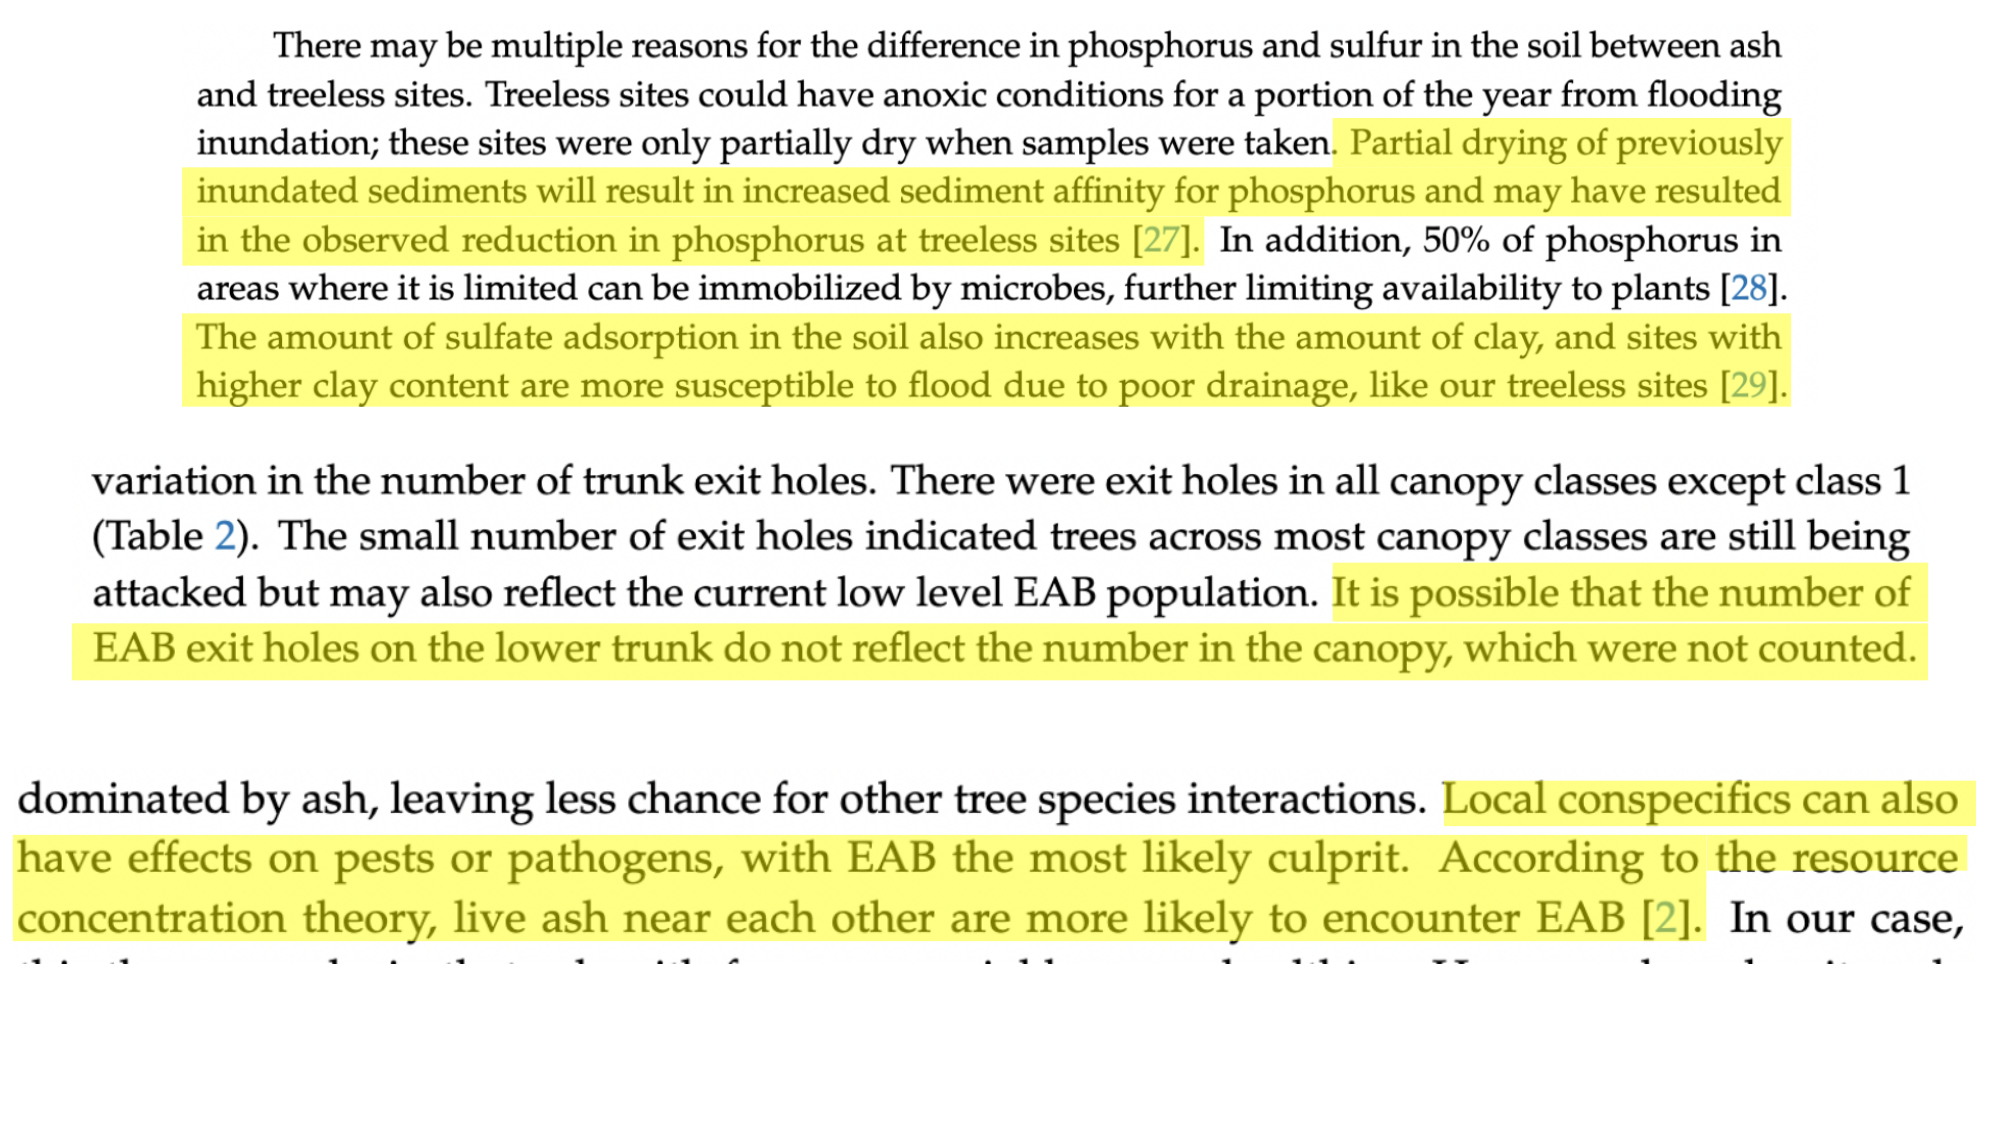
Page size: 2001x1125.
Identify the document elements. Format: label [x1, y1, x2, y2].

picture [71, 455, 1929, 681]
list [181, 22, 1819, 408]
picture [12, 766, 1977, 965]
